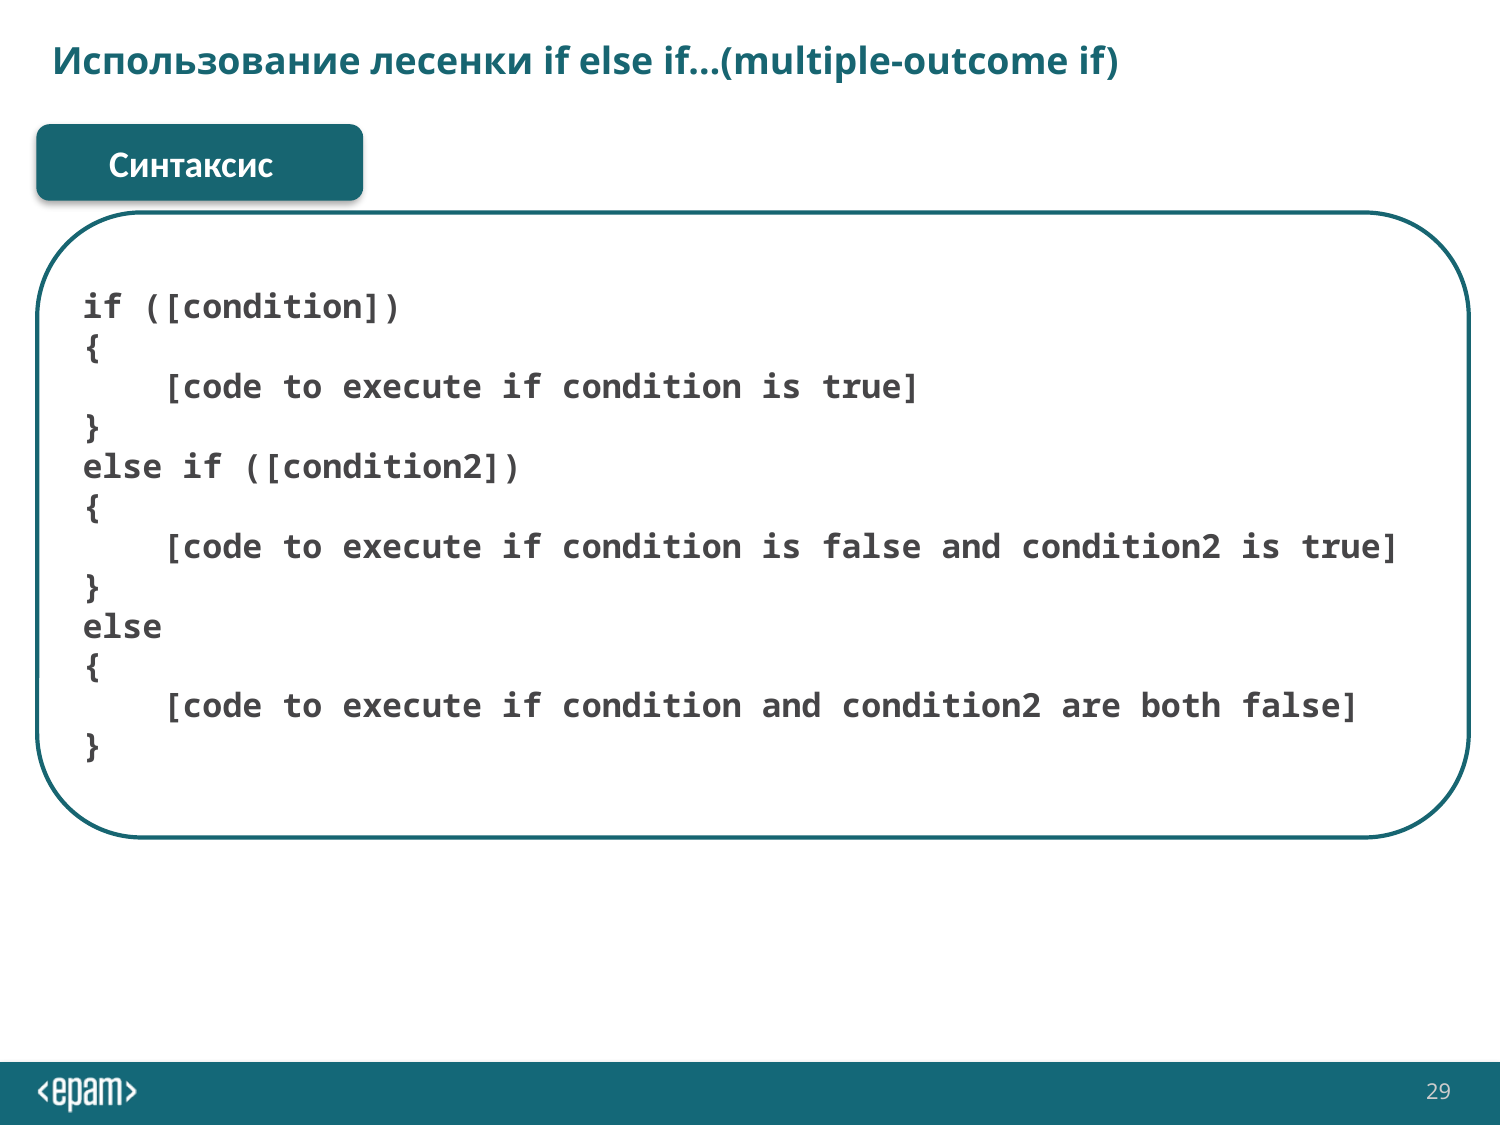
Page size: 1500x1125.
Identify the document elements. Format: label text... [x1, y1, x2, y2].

picture [37, 1077, 137, 1113]
title Использование лесенки if else if…(multiple-outcome if) [37, 29, 1469, 90]
text_box Cинтаксис [36, 124, 364, 201]
text_box if ([condition]) { [code to execute if condition is true] } else if ([condition2]) { [code to execute if condition is false and condition2 is true] } else { [code to execute if condition and condition2 are both false] } [35, 210, 1471, 840]
